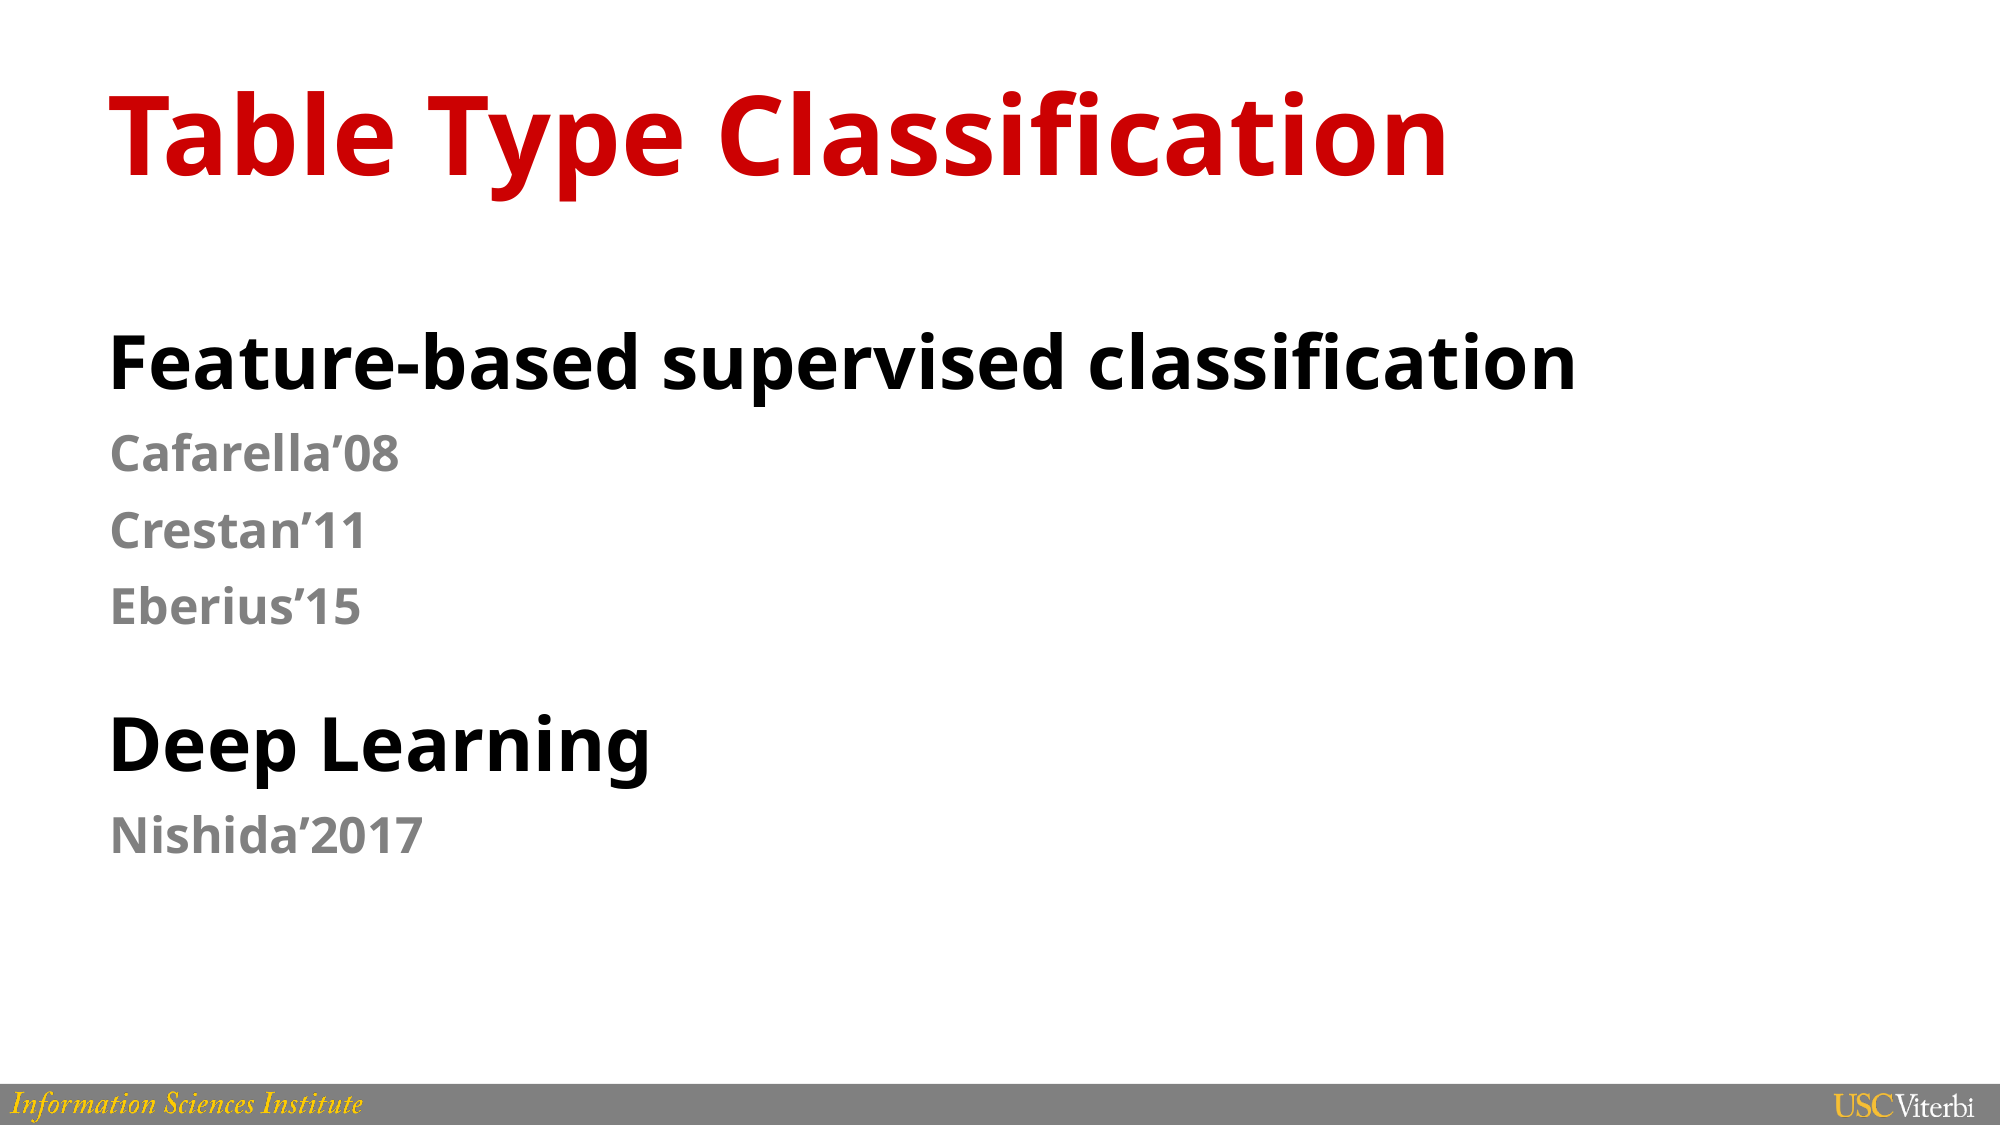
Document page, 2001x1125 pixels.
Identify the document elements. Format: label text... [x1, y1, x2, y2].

list Feature-based supervised classification Cafarella’08 Crestan’11 Eberius’15 Deep Learning Nishida’2017 [99, 261, 2000, 1082]
title Table Type Classification [99, 0, 2000, 261]
picture [9, 1091, 363, 1123]
picture [1833, 1093, 1991, 1119]
